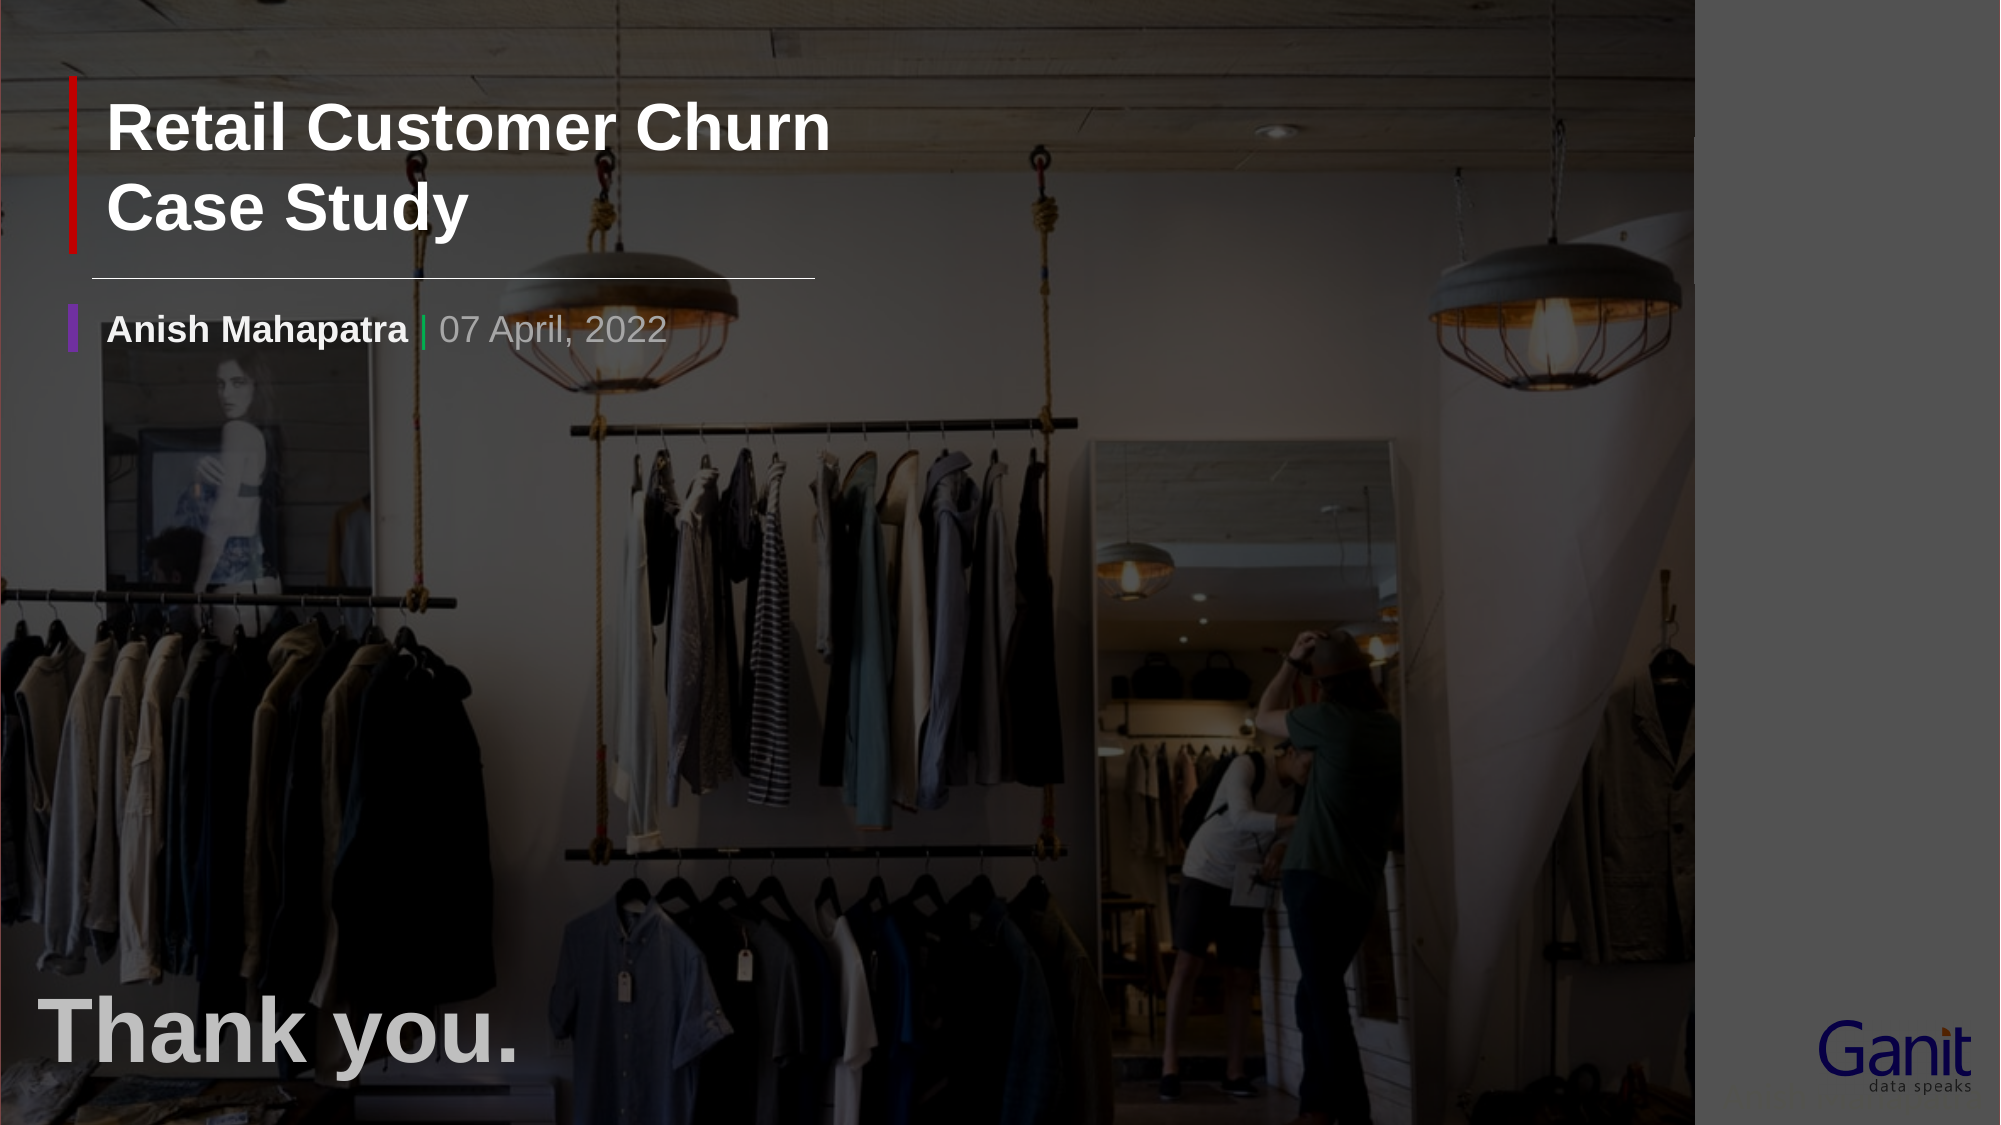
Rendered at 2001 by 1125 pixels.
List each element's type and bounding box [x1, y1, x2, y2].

text_box [1695, 0, 2000, 1125]
picture [0, 0, 1956, 1125]
